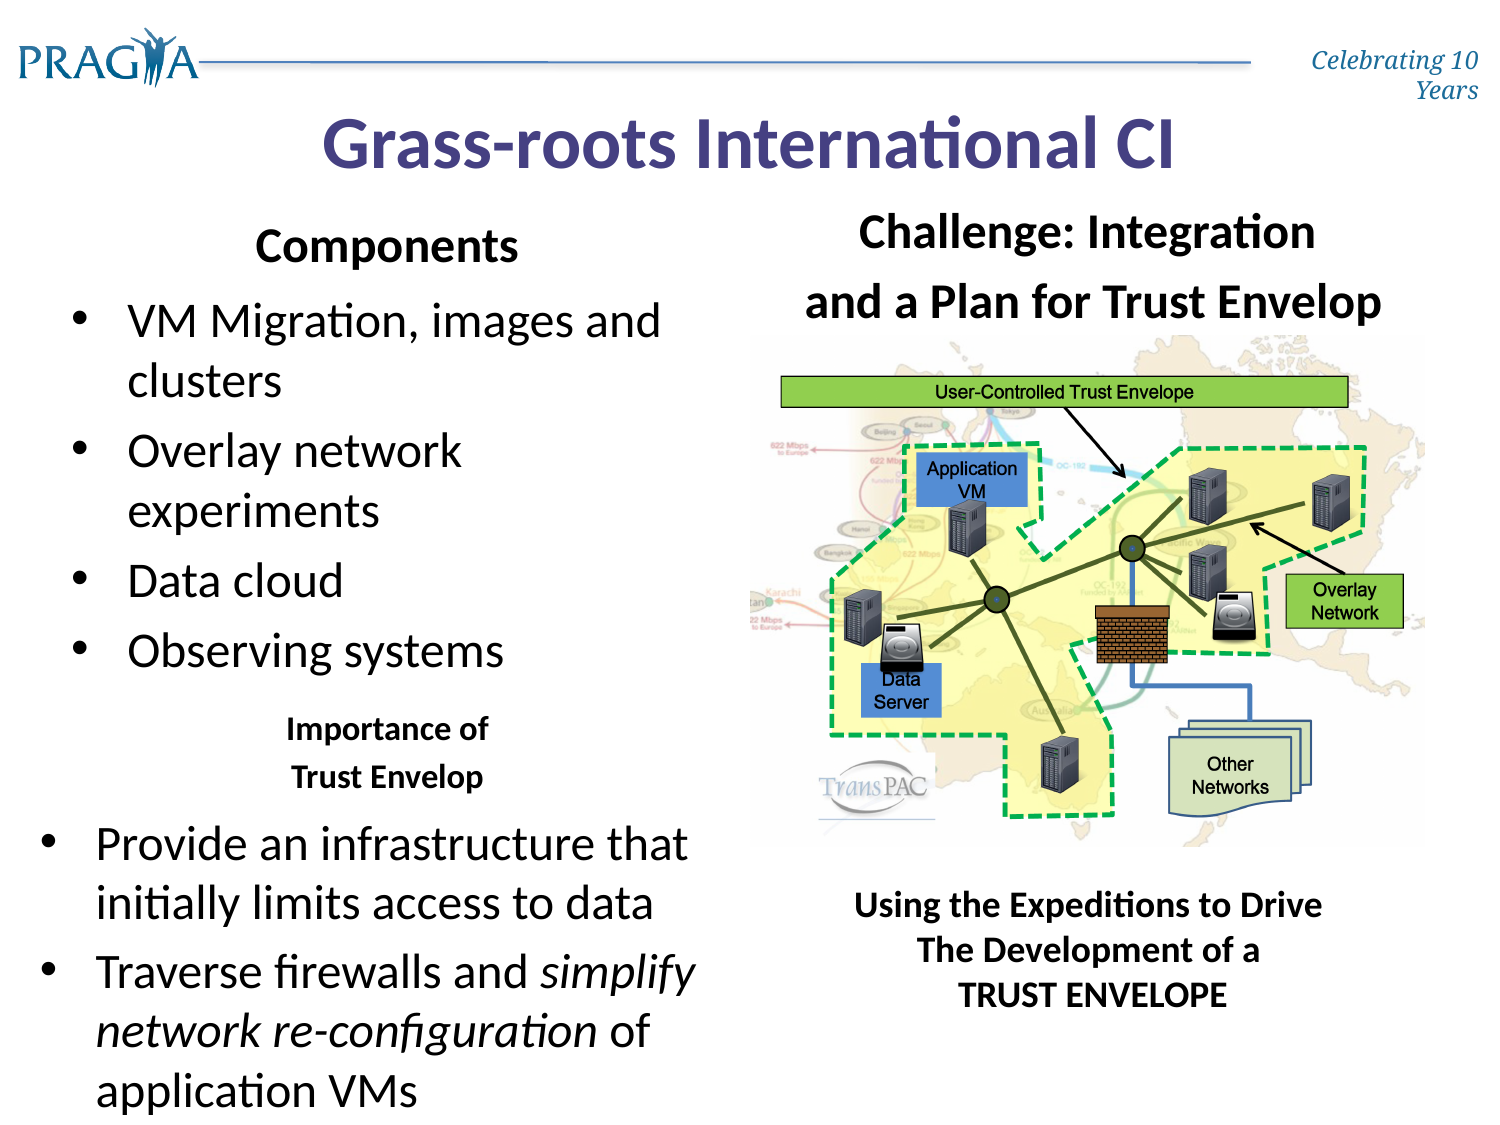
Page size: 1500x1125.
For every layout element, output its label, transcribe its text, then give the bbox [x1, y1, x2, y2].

text_box Importance of Trust Envelop [56, 698, 719, 803]
text_box Using the Expeditions to Drive The Development of a TRUST ENVELOPE [839, 873, 1347, 1023]
picture [18, 27, 200, 88]
text_box Provide an infrastructure that initially limits access to data Traverse firewalls and simplify network re-configuration of application VMs [24, 803, 750, 1125]
title Grass-roots International CI [75, 45, 1425, 233]
list Components [56, 174, 719, 279]
list Challenge: Integration and a Plan for Trust Envelop [761, 210, 1425, 335]
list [749, 335, 1426, 847]
list VM Migration, images and clusters Overlay network experiments Data cloud Observing systems [56, 279, 719, 698]
